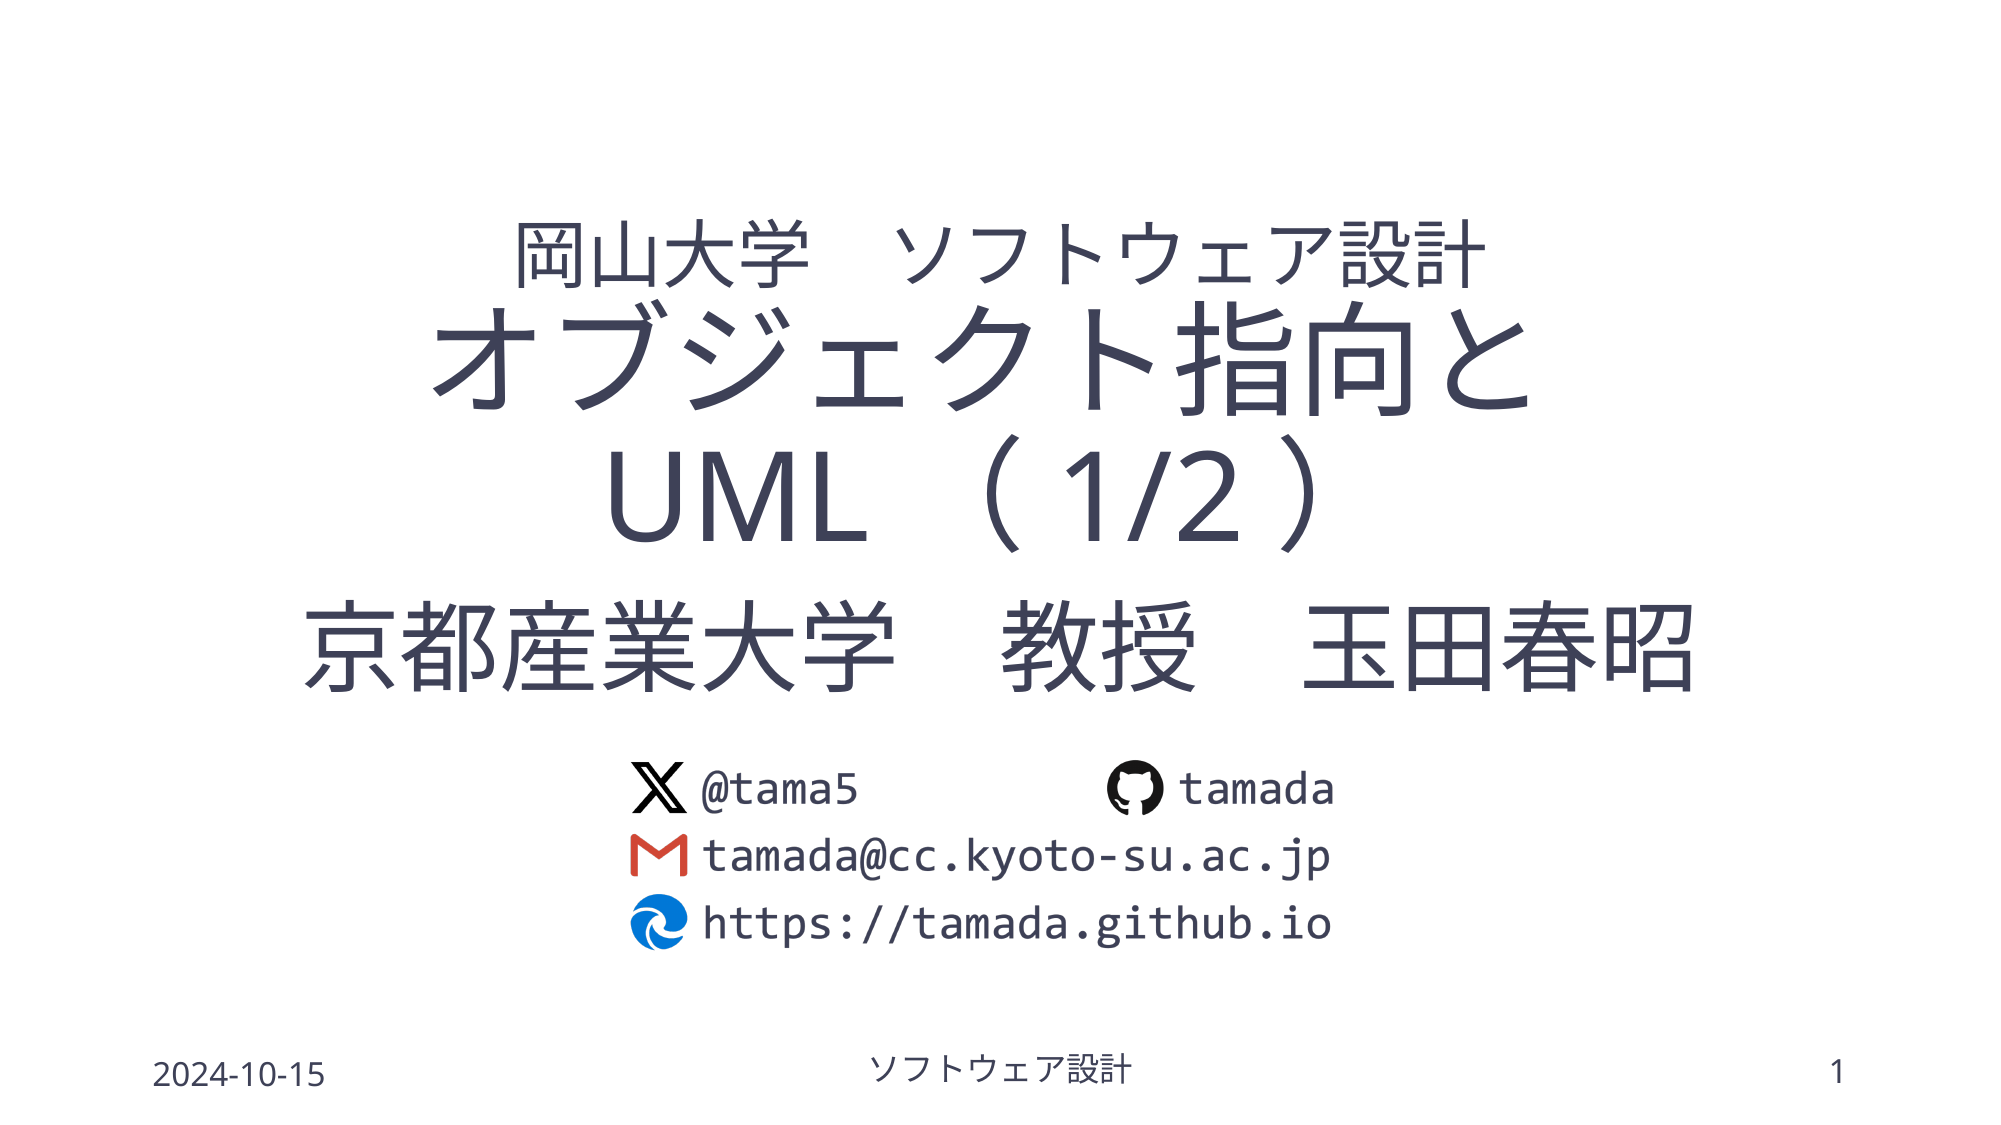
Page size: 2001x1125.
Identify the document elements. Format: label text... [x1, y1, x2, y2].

footer ソフトウェア設計 [662, 1042, 1338, 1103]
subtitle 京都産業大学 教授 玉田春昭 [249, 590, 1750, 863]
title 岡山大学 ソフトウェア設計 オブジェクト指向とUML（1/2） [249, 184, 1750, 576]
slide_number 1 [1412, 1042, 1863, 1103]
picture [630, 744, 1365, 980]
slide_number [137, 1042, 588, 1103]
